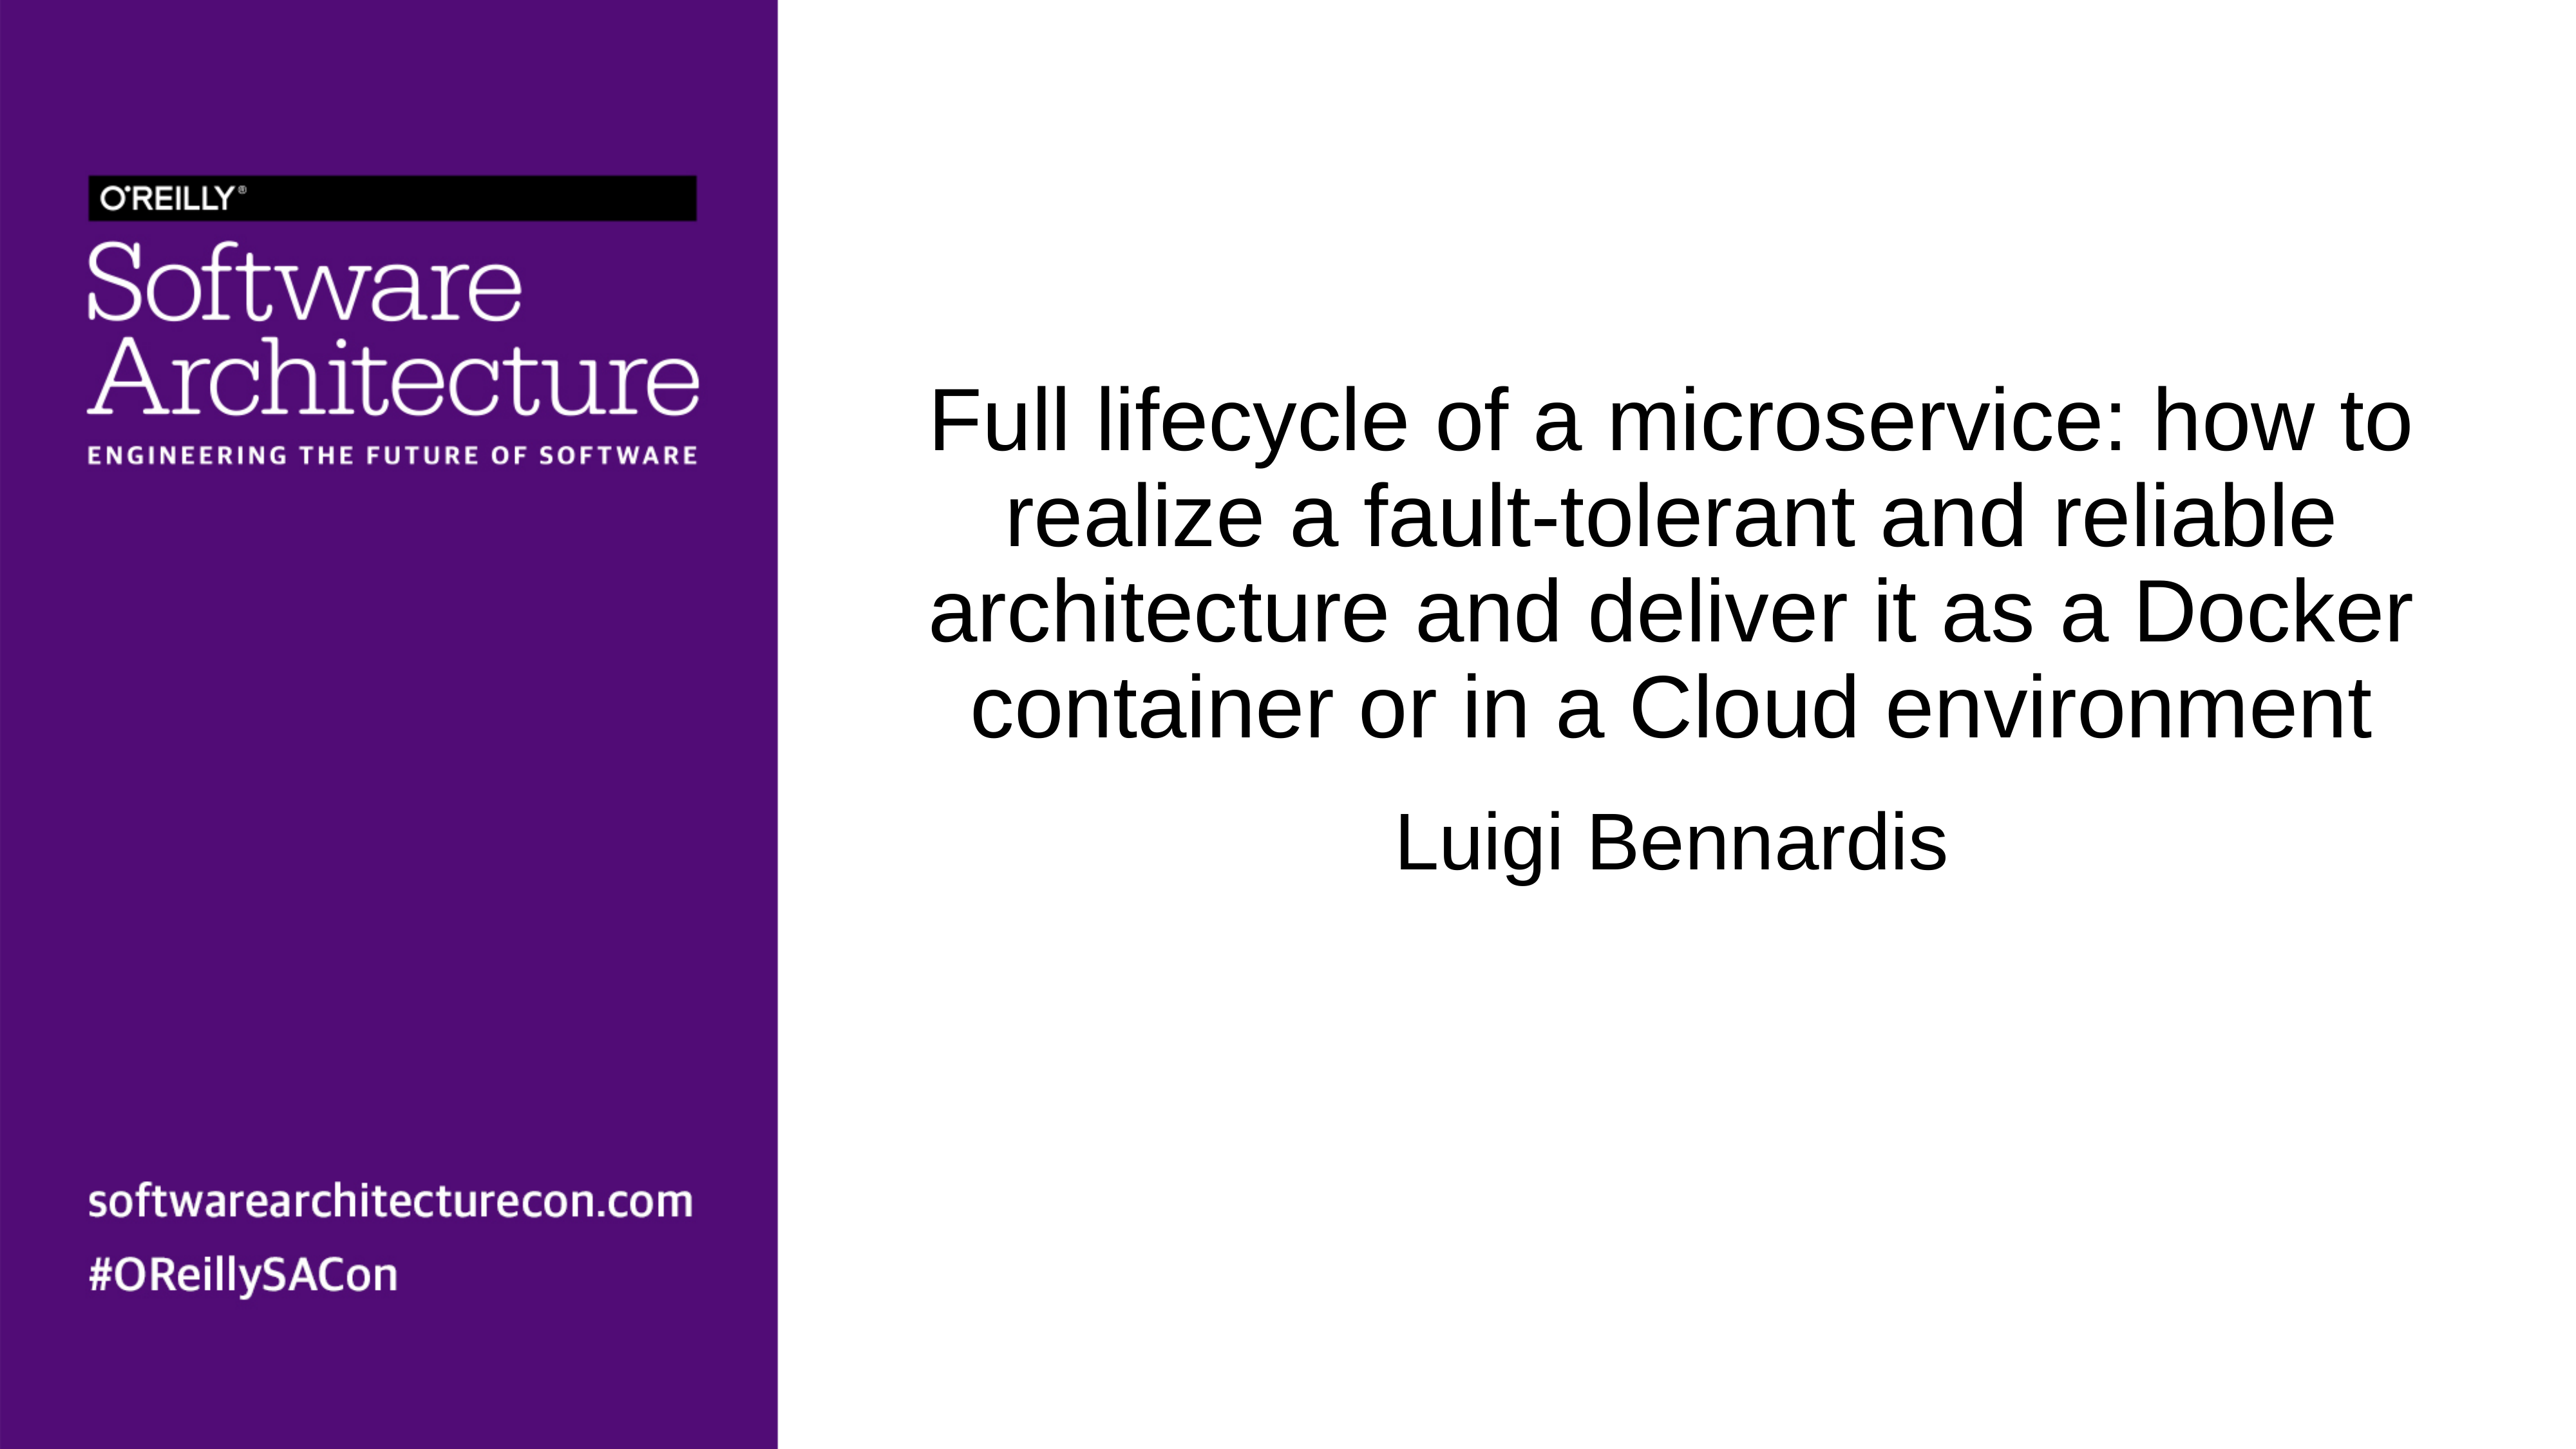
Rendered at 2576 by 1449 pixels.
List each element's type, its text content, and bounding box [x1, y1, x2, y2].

title Full lifecycle of a microservice: how to realize a fault-tolerant and reliable architecture and deliver it as a Docker container or in a Cloud environment [864, 0, 2479, 761]
picture [0, 0, 2576, 1449]
list Luigi Bennardis [864, 788, 2479, 1449]
